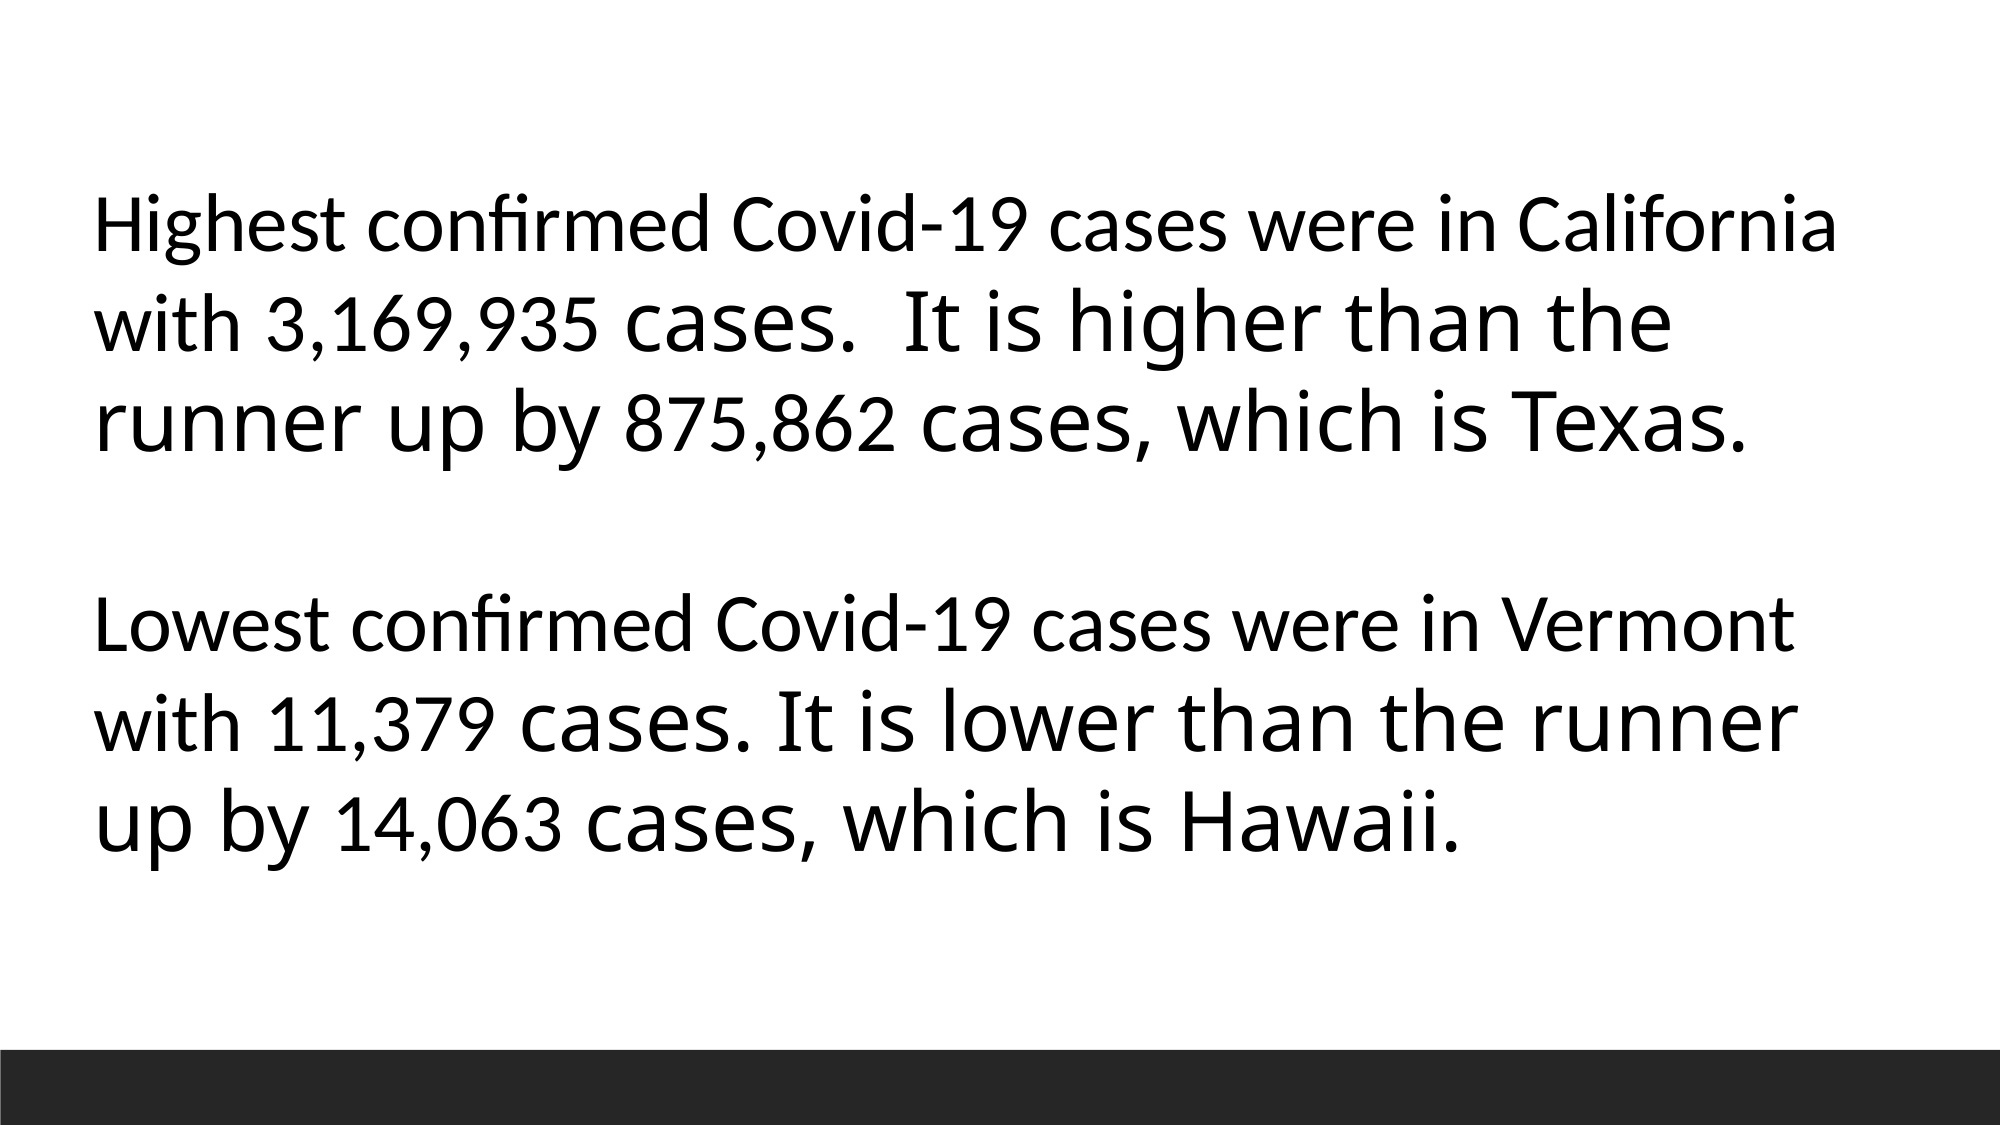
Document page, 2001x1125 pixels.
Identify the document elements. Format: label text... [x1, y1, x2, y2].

text_box Highest confirmed Covid-19 cases were in California with 3,169,935 cases. It is higher than the runner up by 875,862 cases, which is Texas. Lowest confirmed Covid-19 cases were in Vermont with 11,379 cases. It is lower than the runner up by 14,063 cases, which is Hawaii. [78, 115, 1930, 921]
